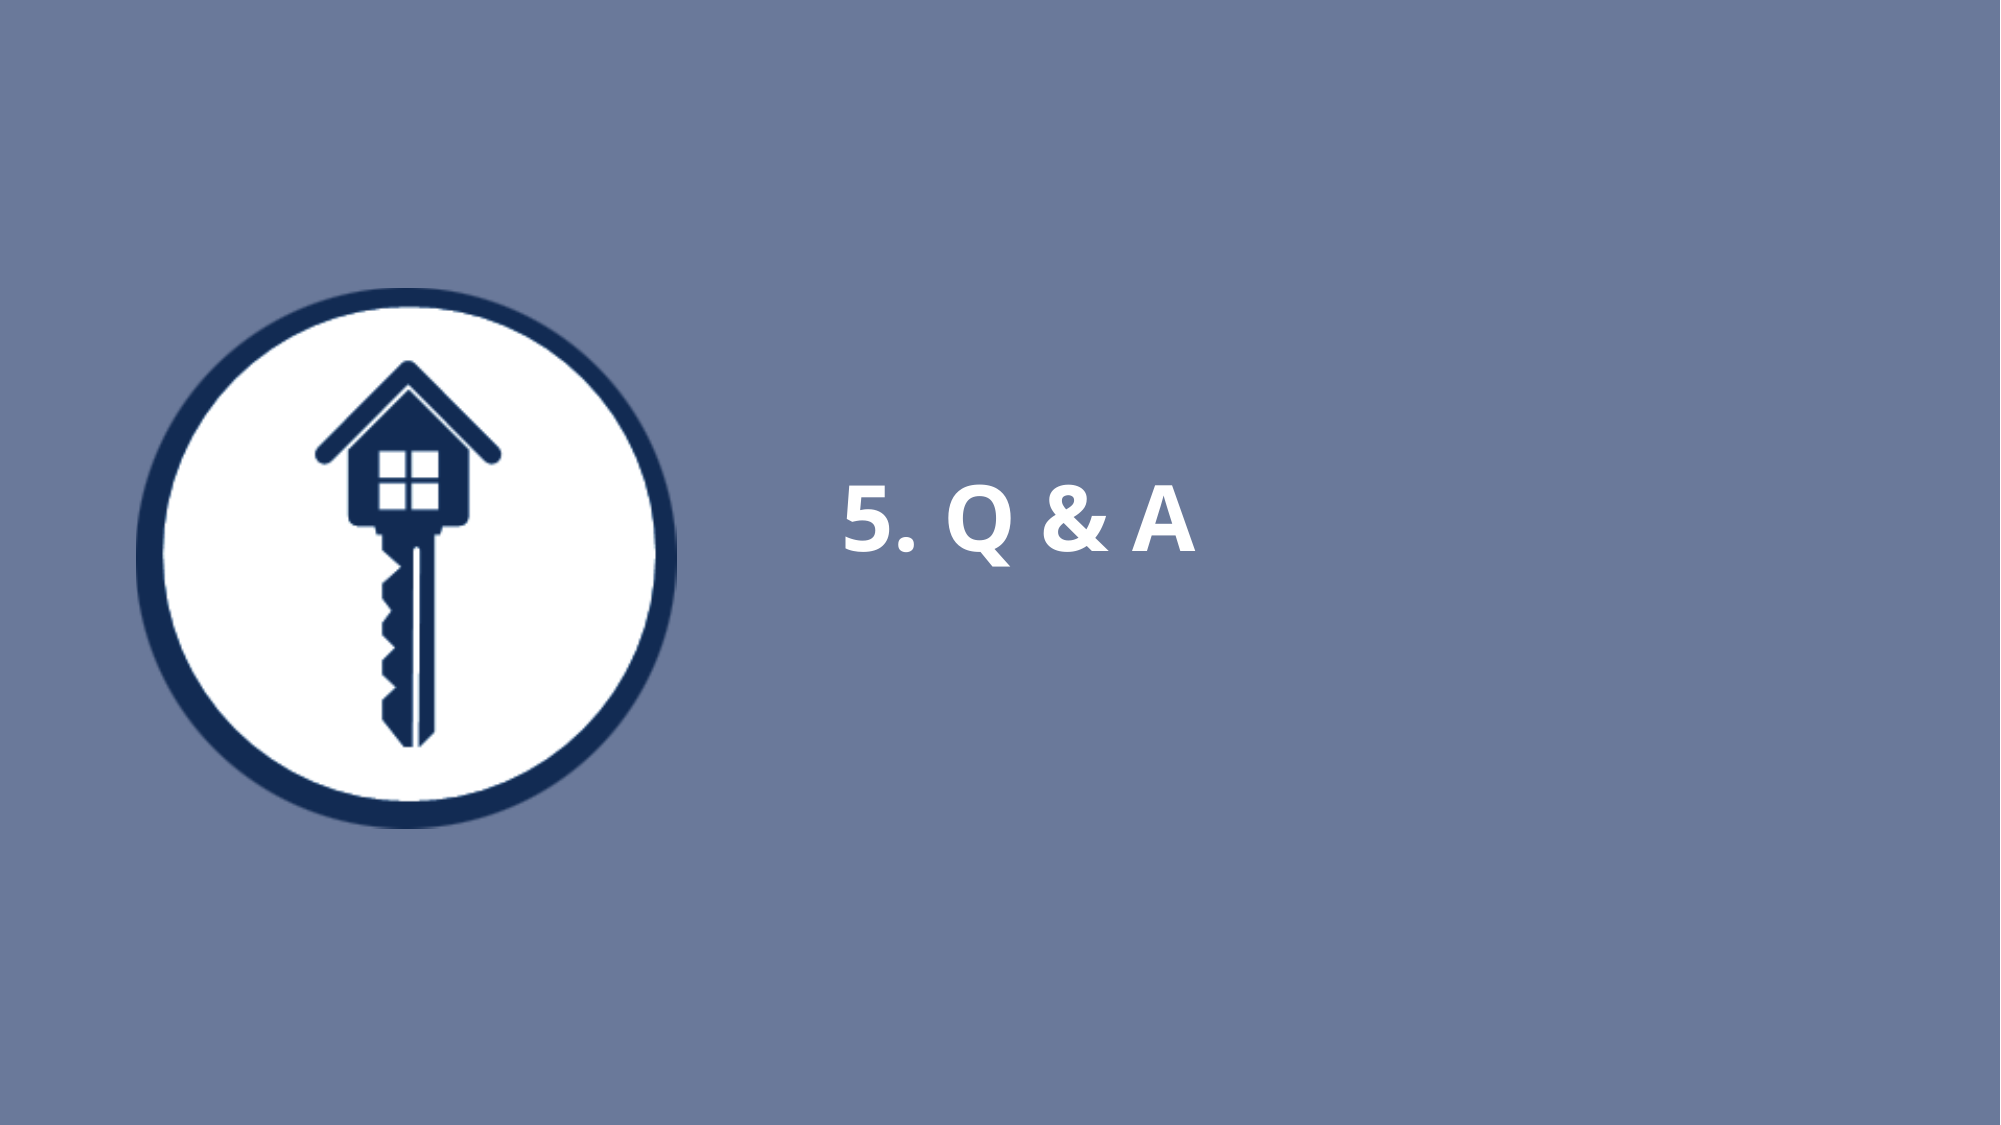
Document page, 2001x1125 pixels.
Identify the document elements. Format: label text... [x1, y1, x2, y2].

picture [136, 288, 677, 829]
text_box 5. Q & A [826, 467, 1945, 563]
